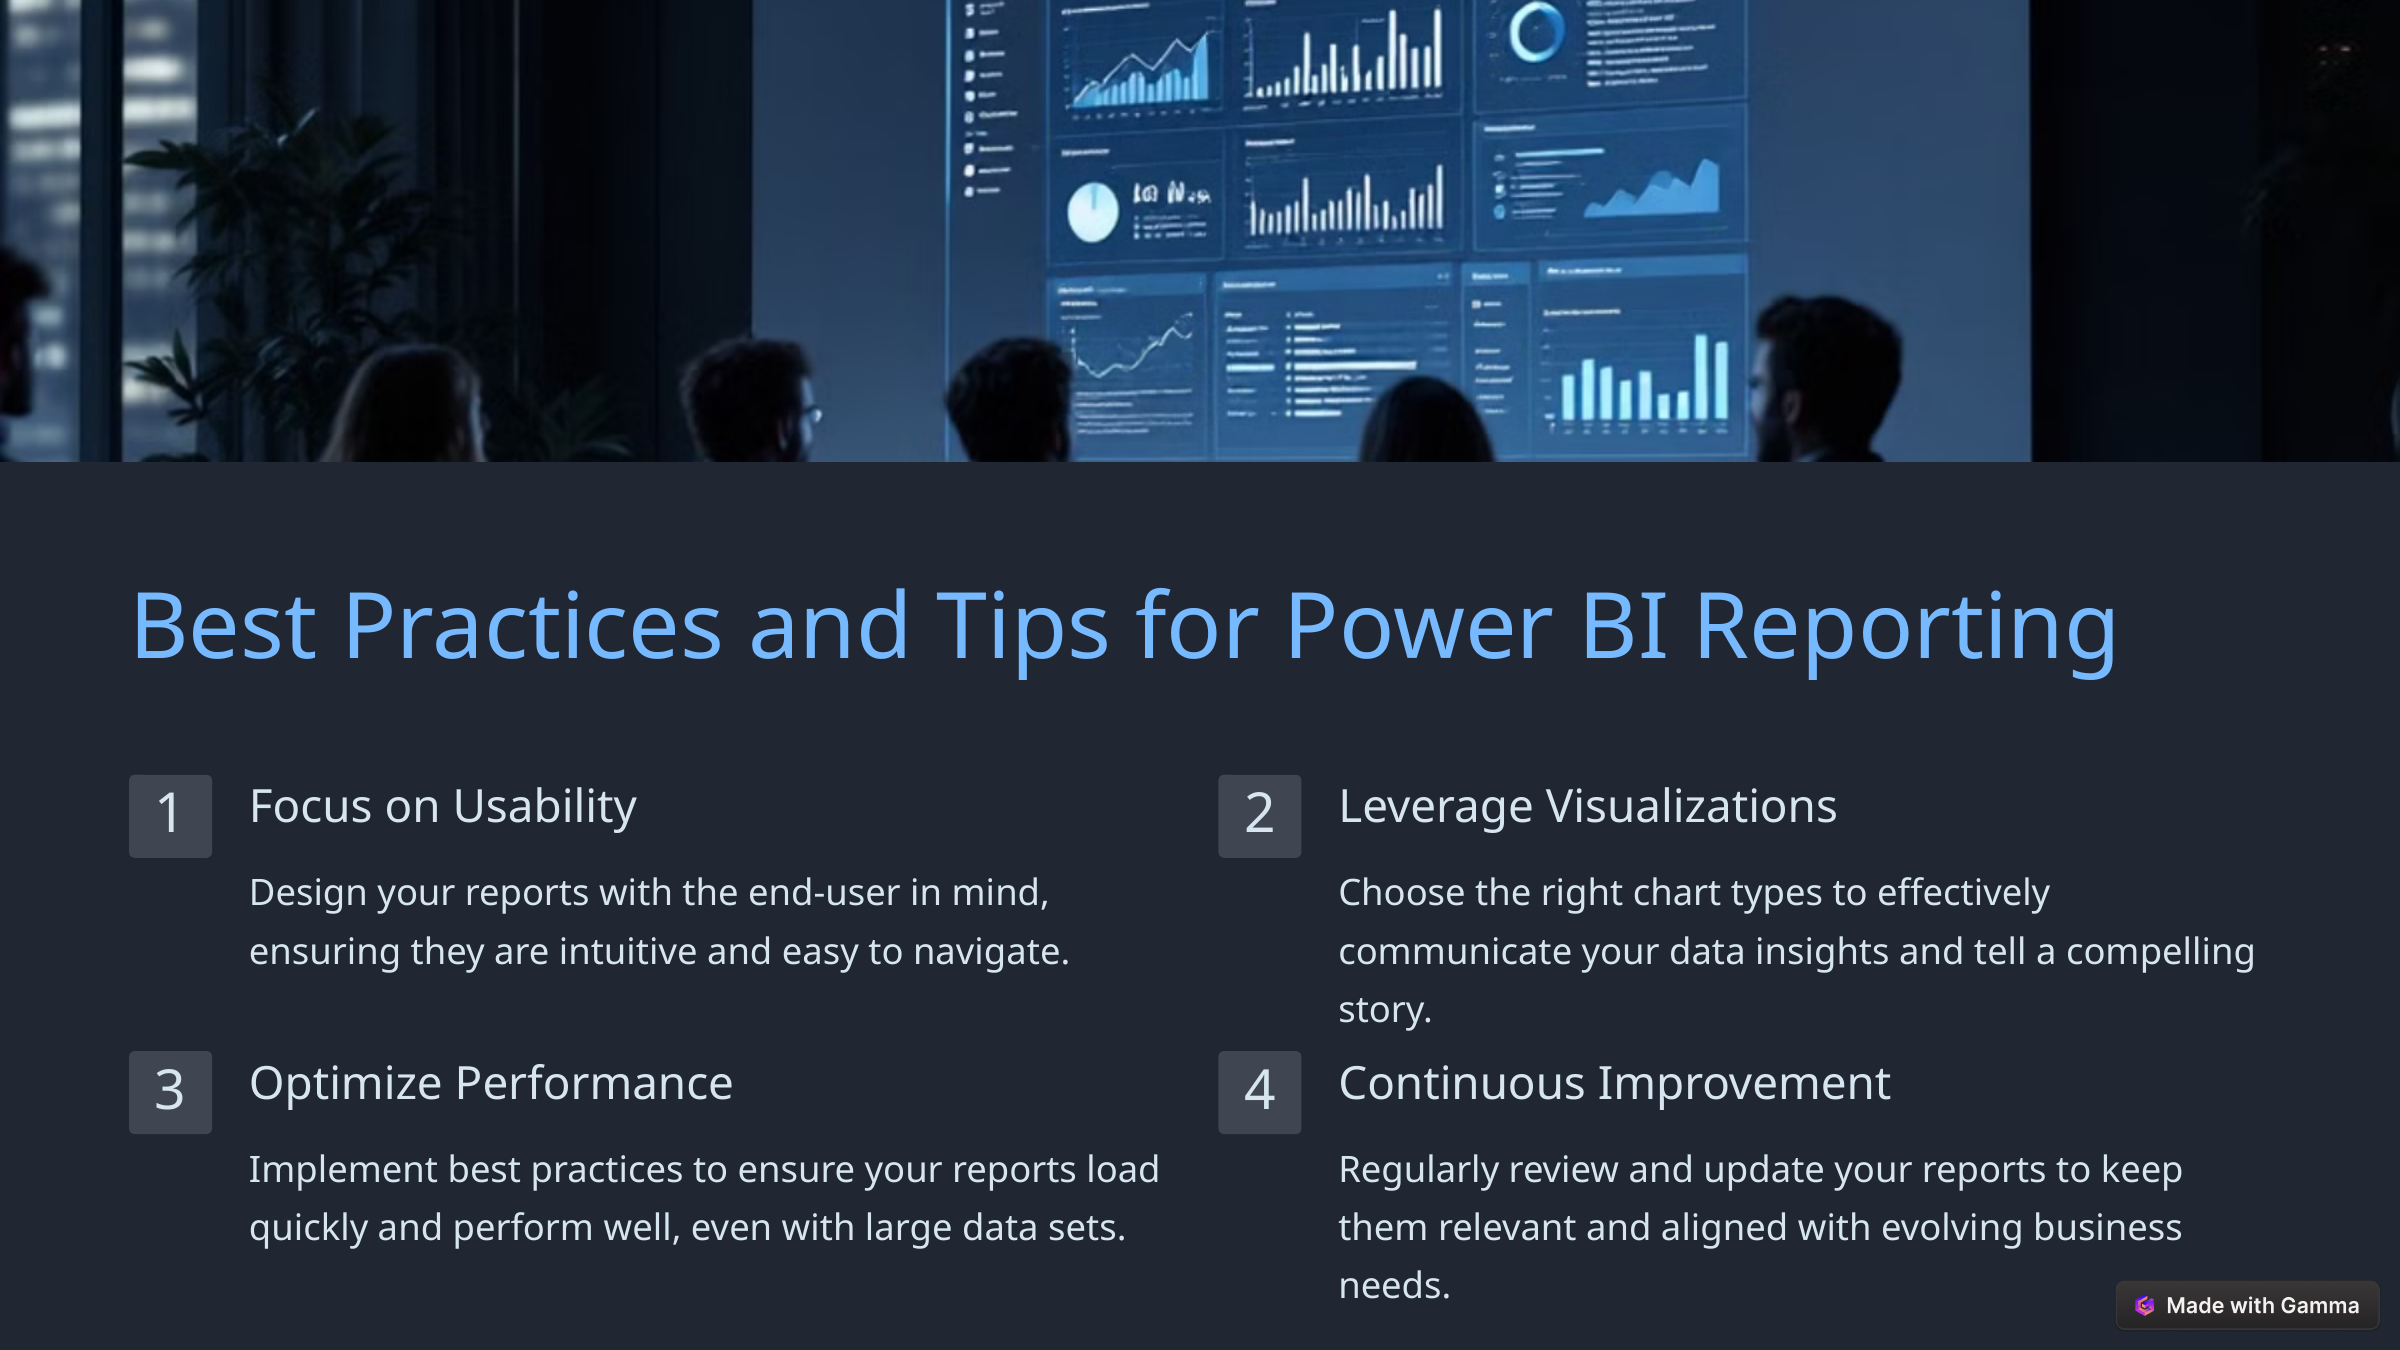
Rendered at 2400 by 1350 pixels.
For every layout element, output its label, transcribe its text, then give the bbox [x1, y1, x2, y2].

text_box 3 [155, 1064, 186, 1121]
text_box [1218, 774, 1302, 858]
picture [2106, 1271, 2389, 1339]
text_box Best Practices and Tips for Power BI Reporting [129, 562, 2149, 678]
text_box Design your reports with the end-user in mind, ensuring they are intuitive and easy to navigate. [248, 854, 1182, 973]
text_box Focus on Usability [249, 774, 711, 833]
text_box Regularly review and update your reports to keep them relevant and aligned with evolving business needs. [1338, 1130, 2271, 1249]
text_box 1 [159, 788, 182, 845]
text_box Implement best practices to ensure your reports load quickly and perform well, even with large data sets. [248, 1130, 1182, 1249]
text_box Leverage Visualizations [1338, 774, 1859, 833]
text_box 2 [1244, 788, 1276, 845]
text_box [1218, 1051, 1302, 1135]
text_box [129, 774, 213, 858]
text_box 4 [1243, 1064, 1276, 1121]
text_box Continuous Improvement [1338, 1051, 1893, 1109]
text_box Choose the right chart types to effectively communicate your data insights and tell a compelling story. [1338, 854, 2271, 973]
picture [0, 0, 2400, 462]
text_box [129, 1051, 213, 1135]
text_box Optimize Performance [249, 1051, 737, 1109]
